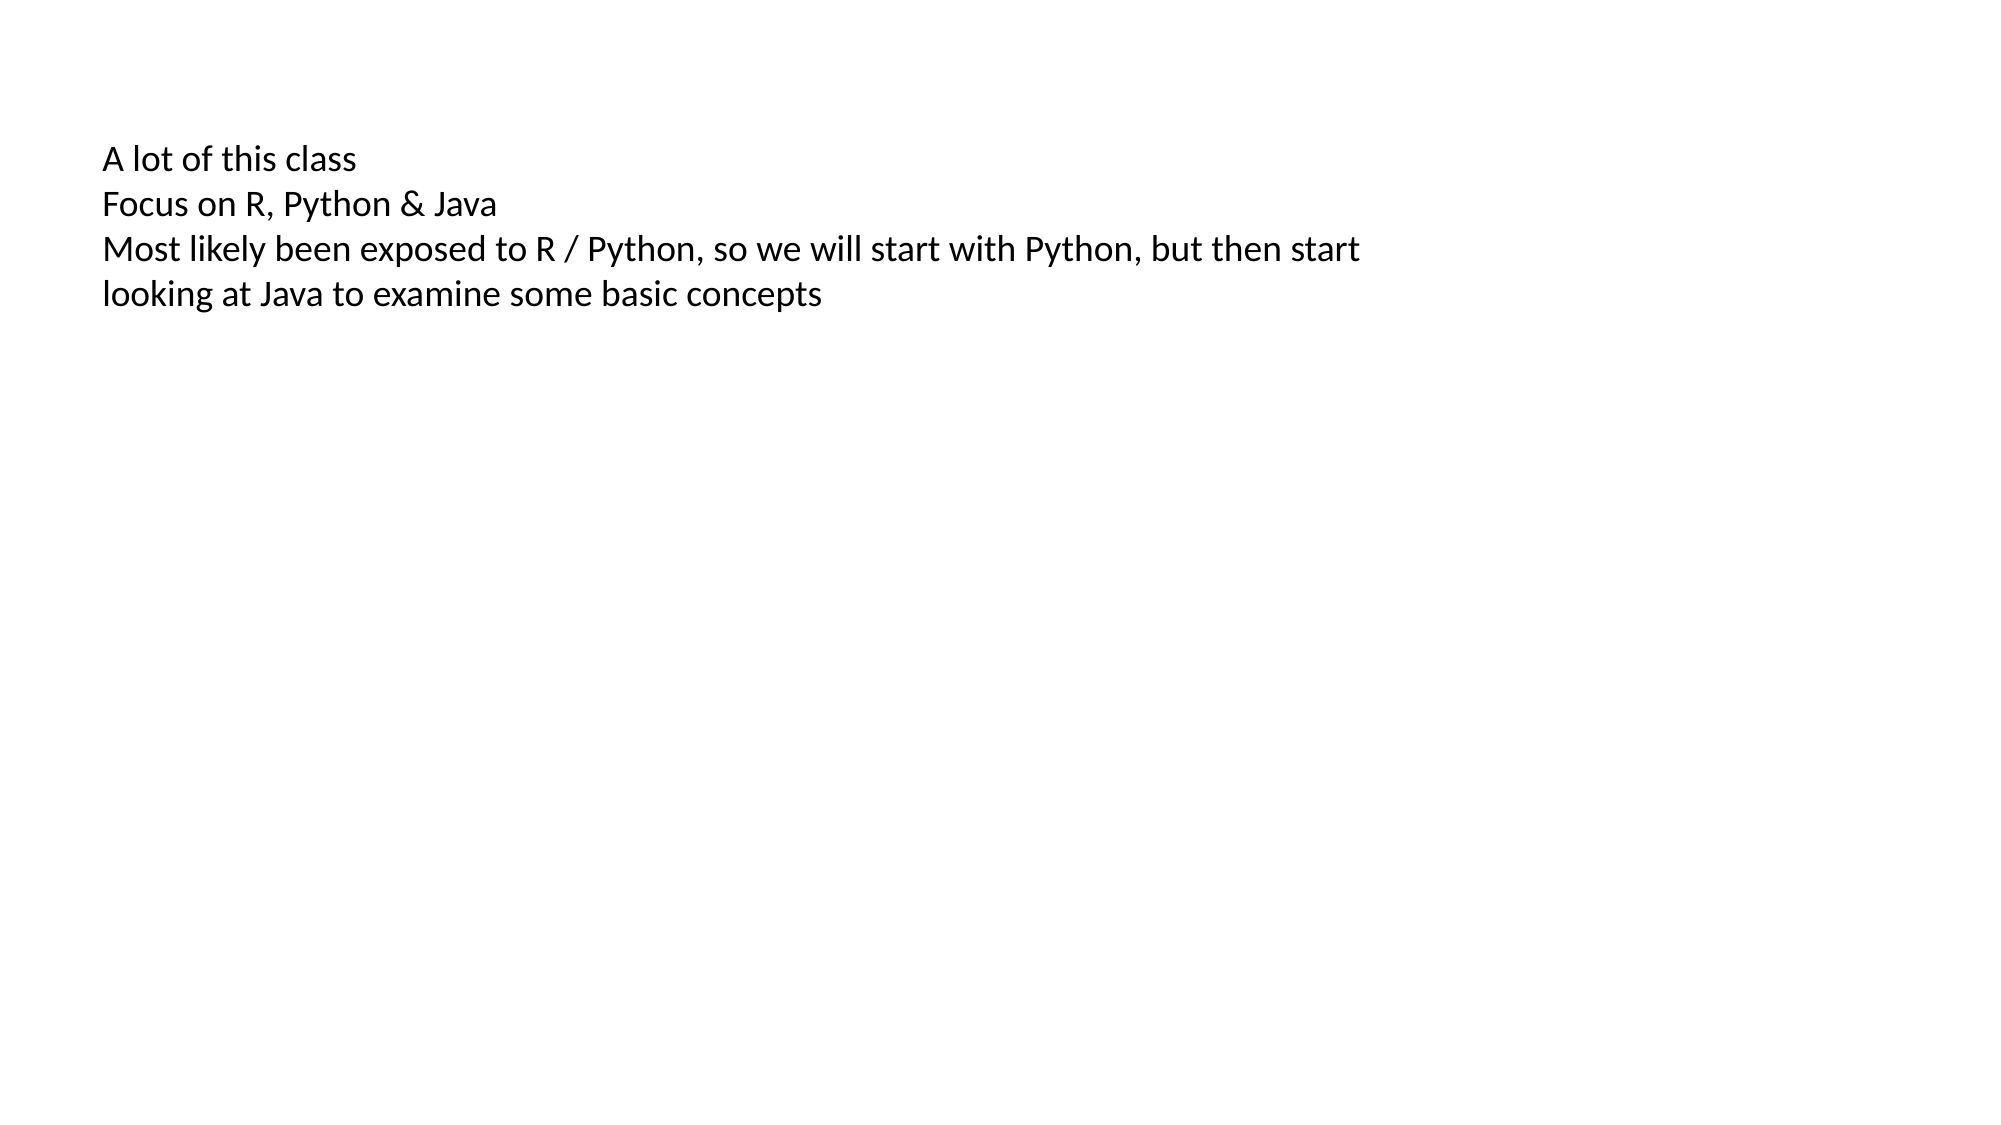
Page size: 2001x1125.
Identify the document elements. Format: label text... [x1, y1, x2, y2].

text_box A lot of this class Focus on R, Python & Java Most likely been exposed to R / Python, so we will start with Python, but then start looking at Java to examine some basic concepts [87, 126, 1452, 322]
